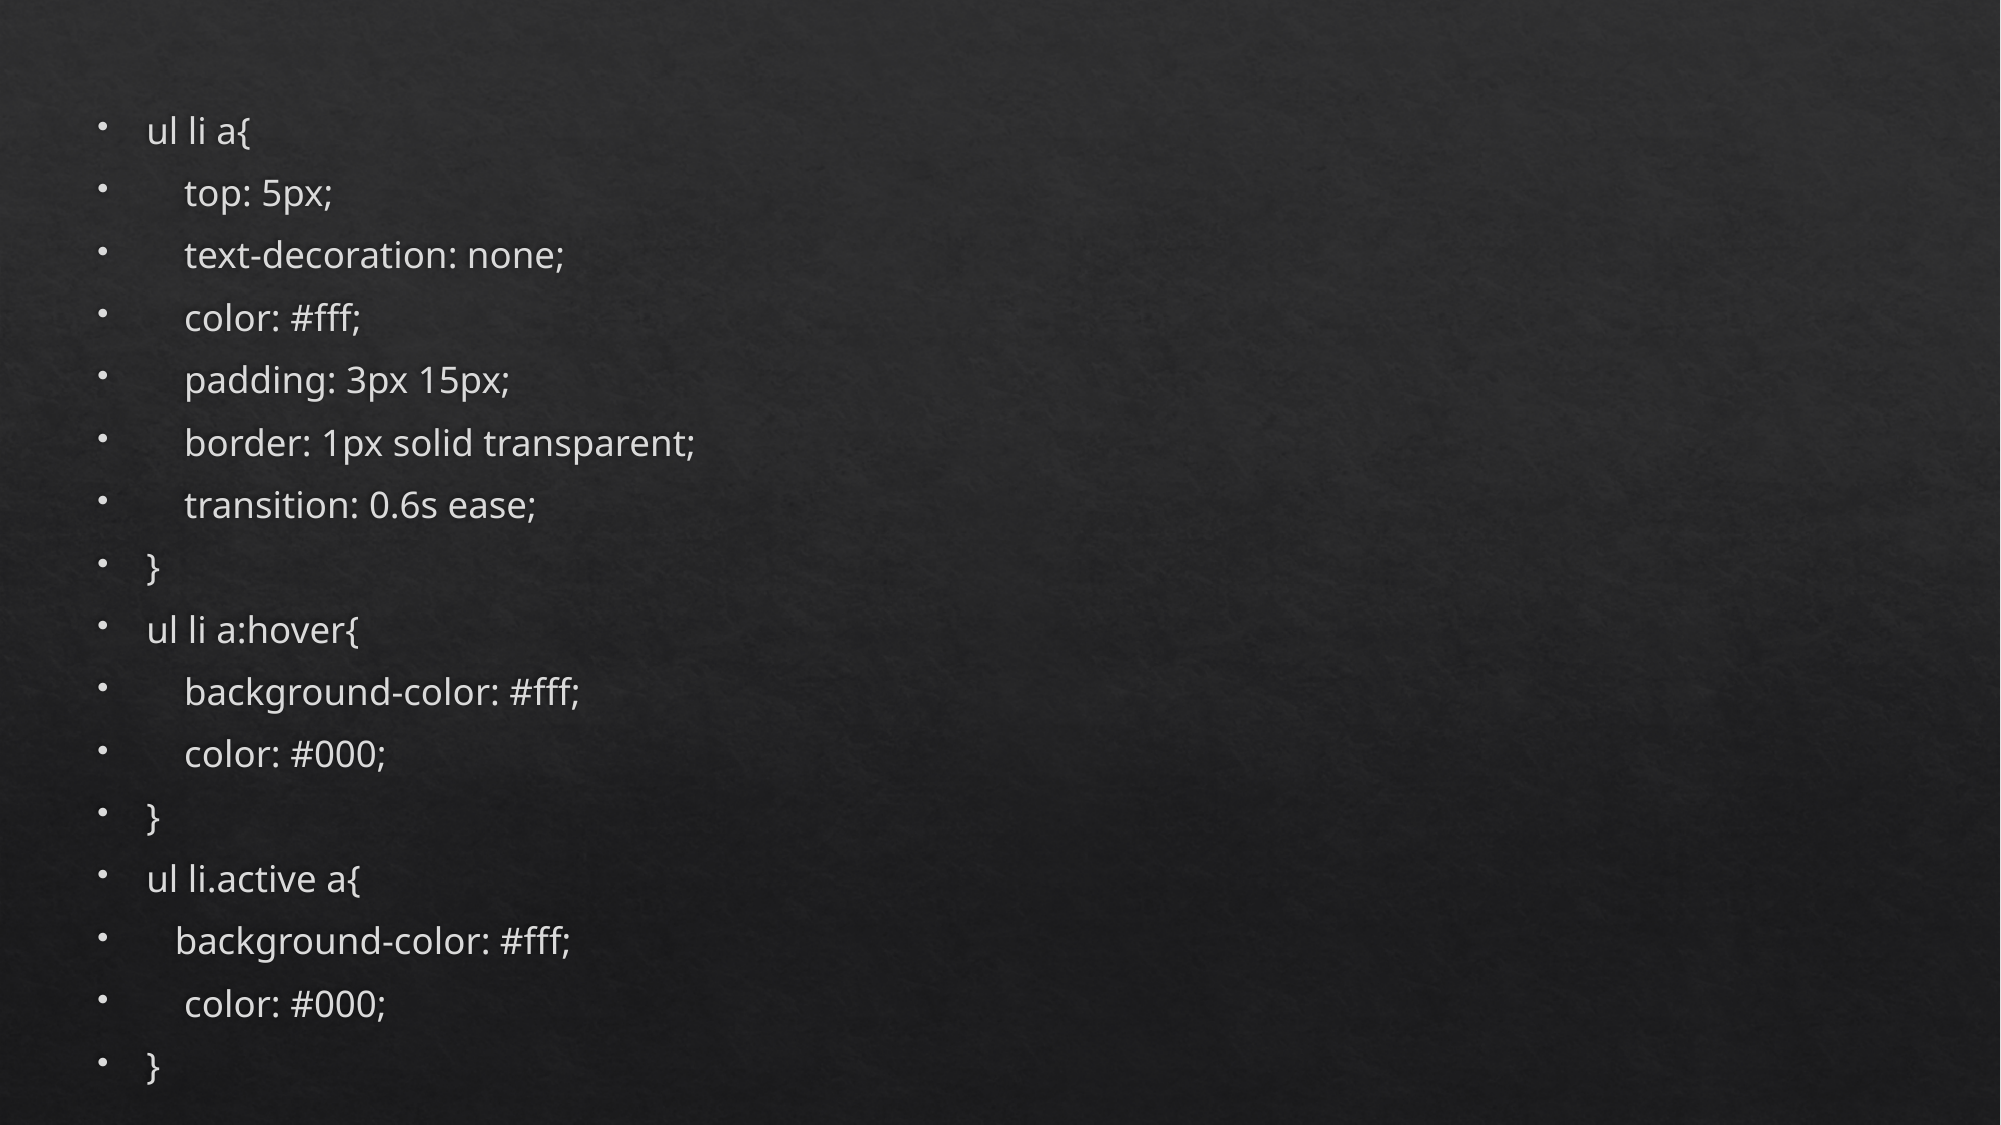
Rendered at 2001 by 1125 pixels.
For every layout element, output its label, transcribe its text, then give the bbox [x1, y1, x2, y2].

list ul li a{ top: 5px; text-decoration: none; color: #fff; padding: 3px 15px; border: 1px solid transparent; transition: 0.6s ease; } ul li a:hover{ background-color: #fff; color: #000; } ul li.active a{ background-color: #fff; color: #000; } [77, 99, 1849, 1100]
